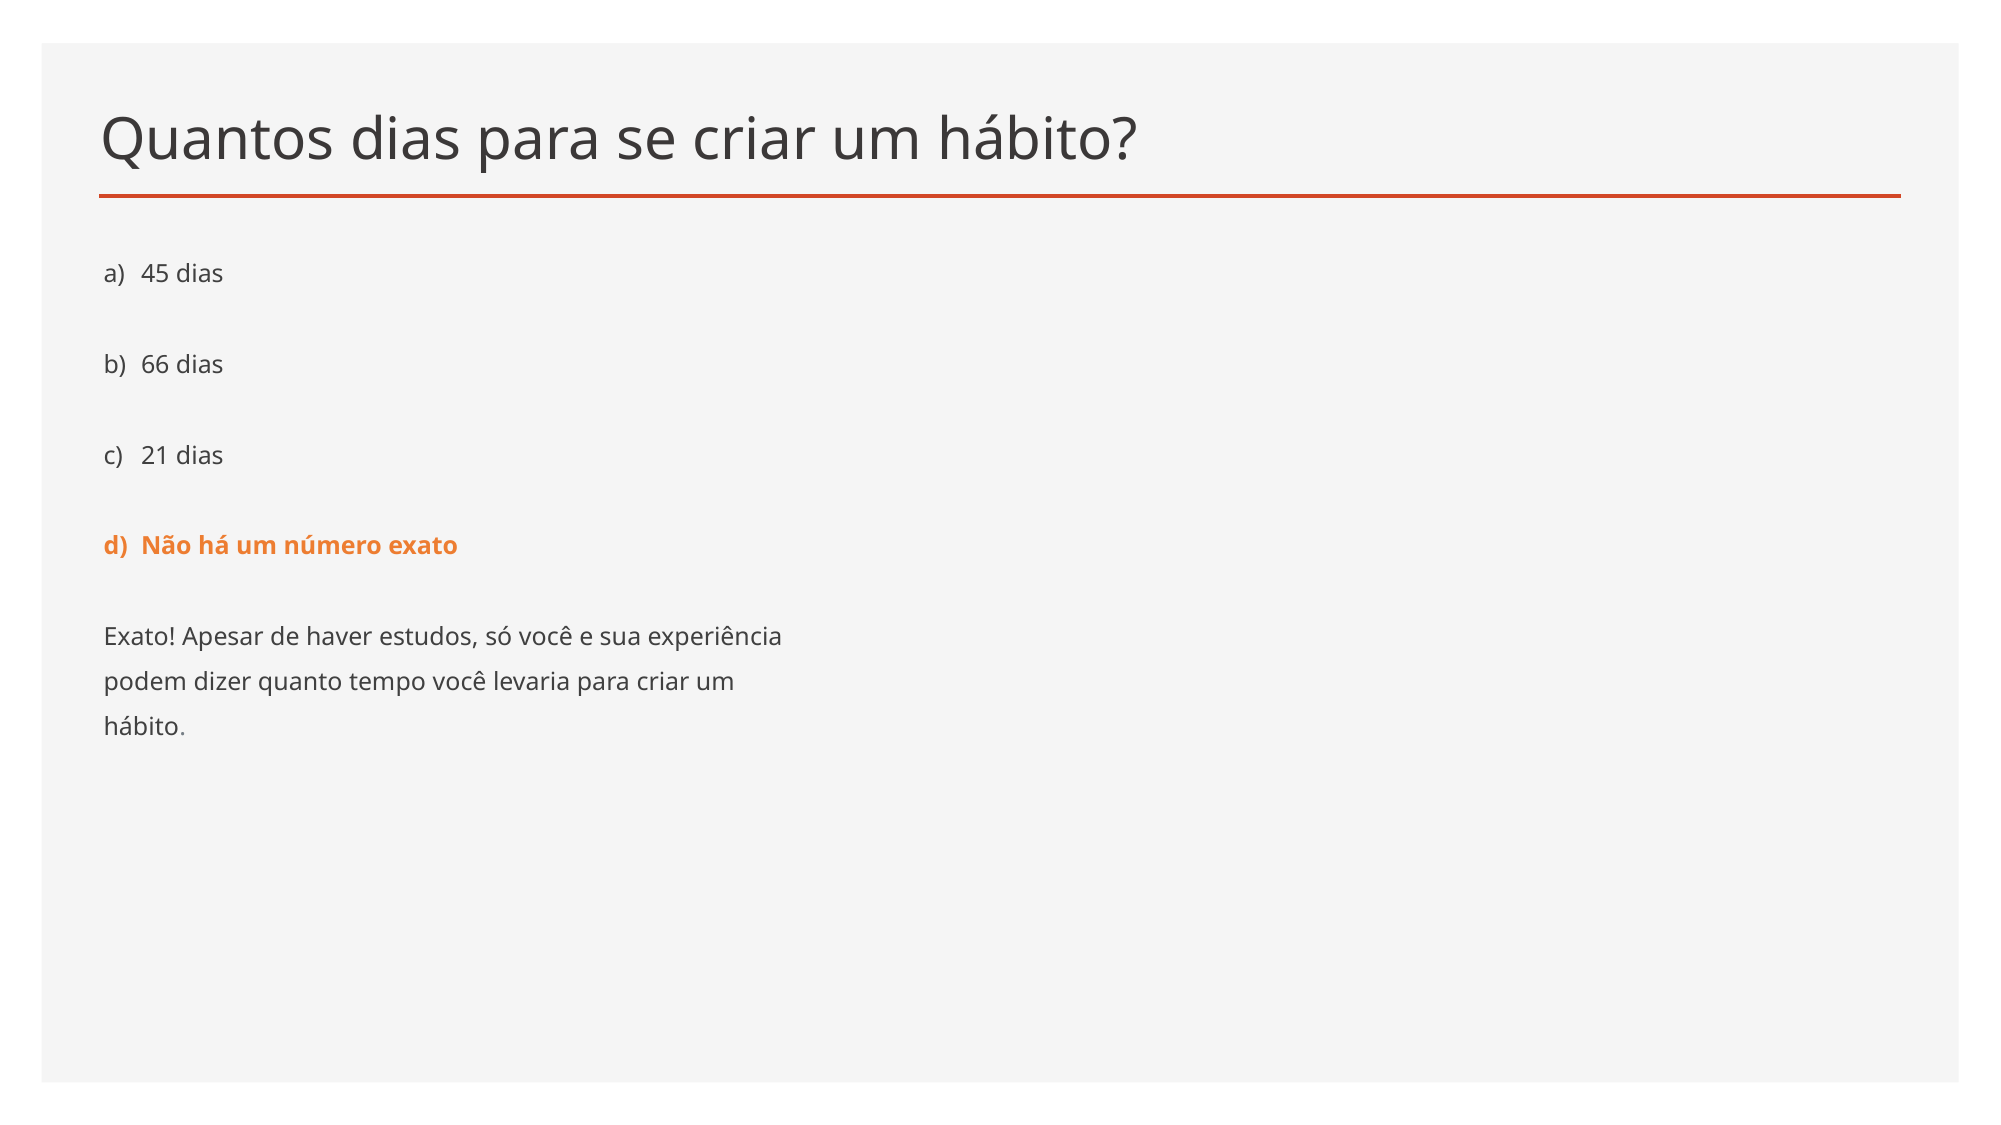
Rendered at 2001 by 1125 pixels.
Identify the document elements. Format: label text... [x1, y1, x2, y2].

title Quantos dias para se criar um hábito? [85, 73, 1214, 179]
list 45 dias 66 dias 21 dias Não há um número exato Exato! Apesar de haver estudos, só você e sua experiência podem dizer quanto tempo você levaria para criar um hábito. [88, 235, 813, 888]
